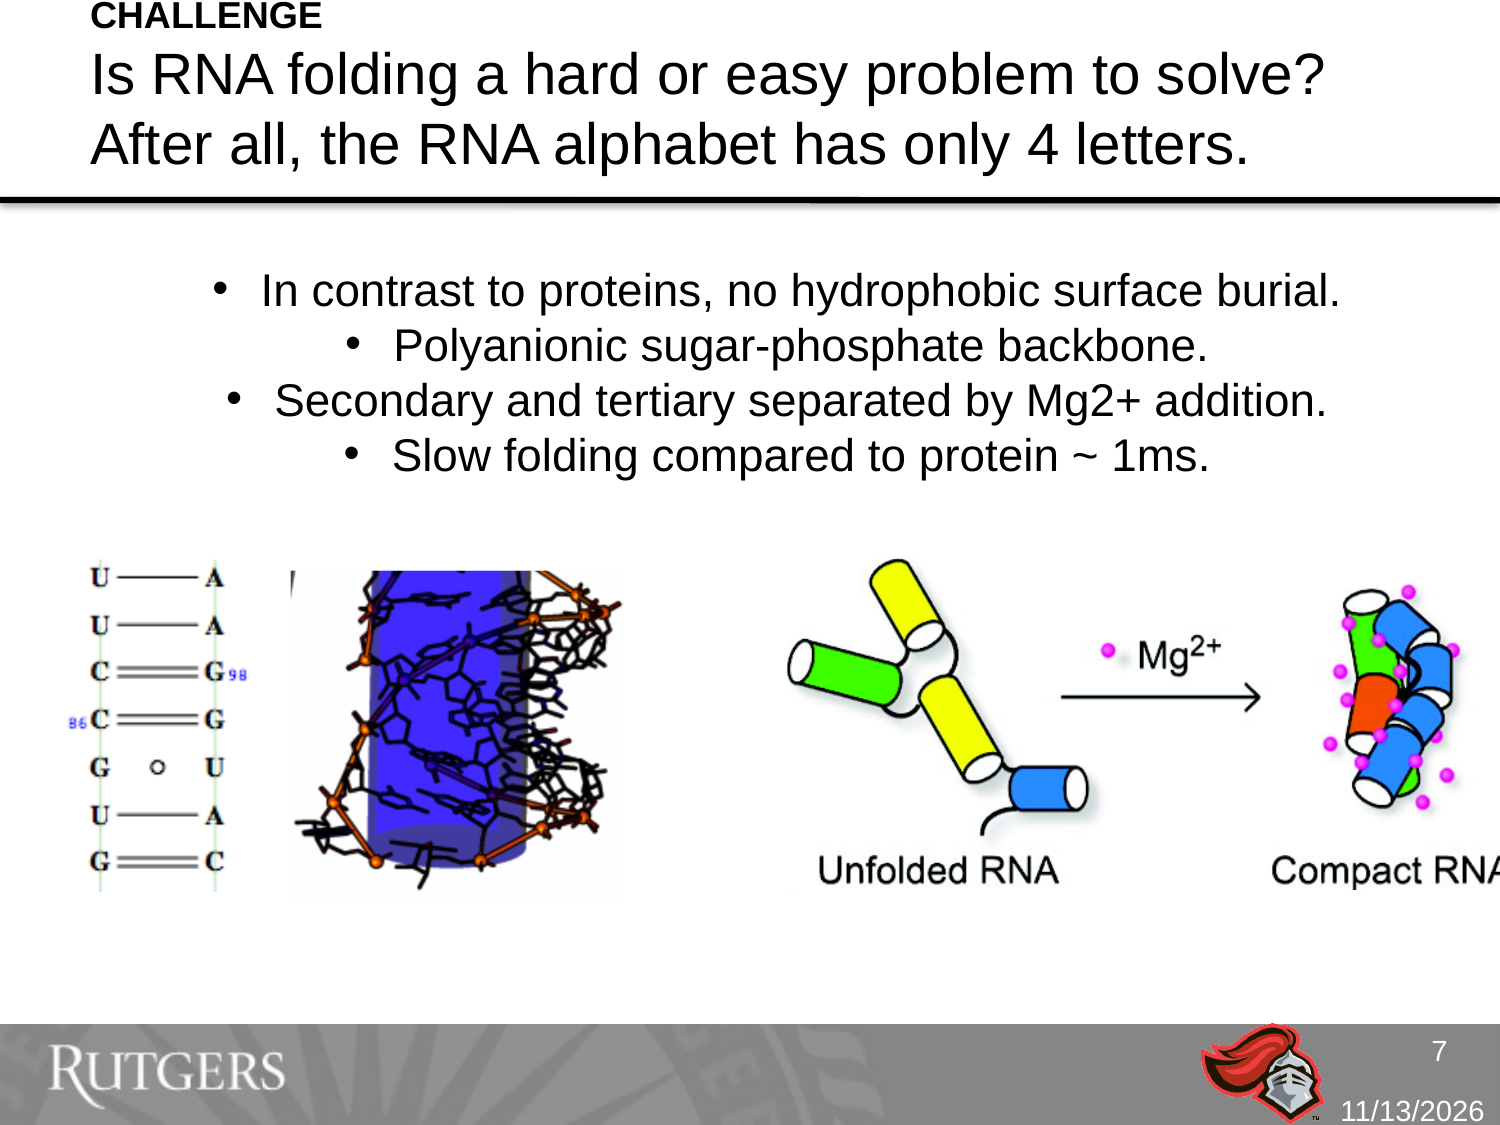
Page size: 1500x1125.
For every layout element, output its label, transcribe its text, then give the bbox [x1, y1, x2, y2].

picture [290, 570, 626, 901]
slide_number 7 [1362, 1024, 1463, 1063]
picture [62, 557, 255, 892]
picture [0, 1023, 1500, 1125]
title CHALLENGE Is RNA folding a hard or easy problem to solve? After all, the RNA alphabet has only 4 letters. [74, 0, 1426, 176]
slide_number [1149, 1084, 1500, 1125]
text_box In contrast to proteins, no hydrophobic surface burial. Polyanionic sugar-phosphate backbone. Secondary and tertiary separated by Mg2+ addition. Slow folding compared to protein ~ 1ms. [197, 253, 1357, 488]
picture [785, 558, 1500, 890]
